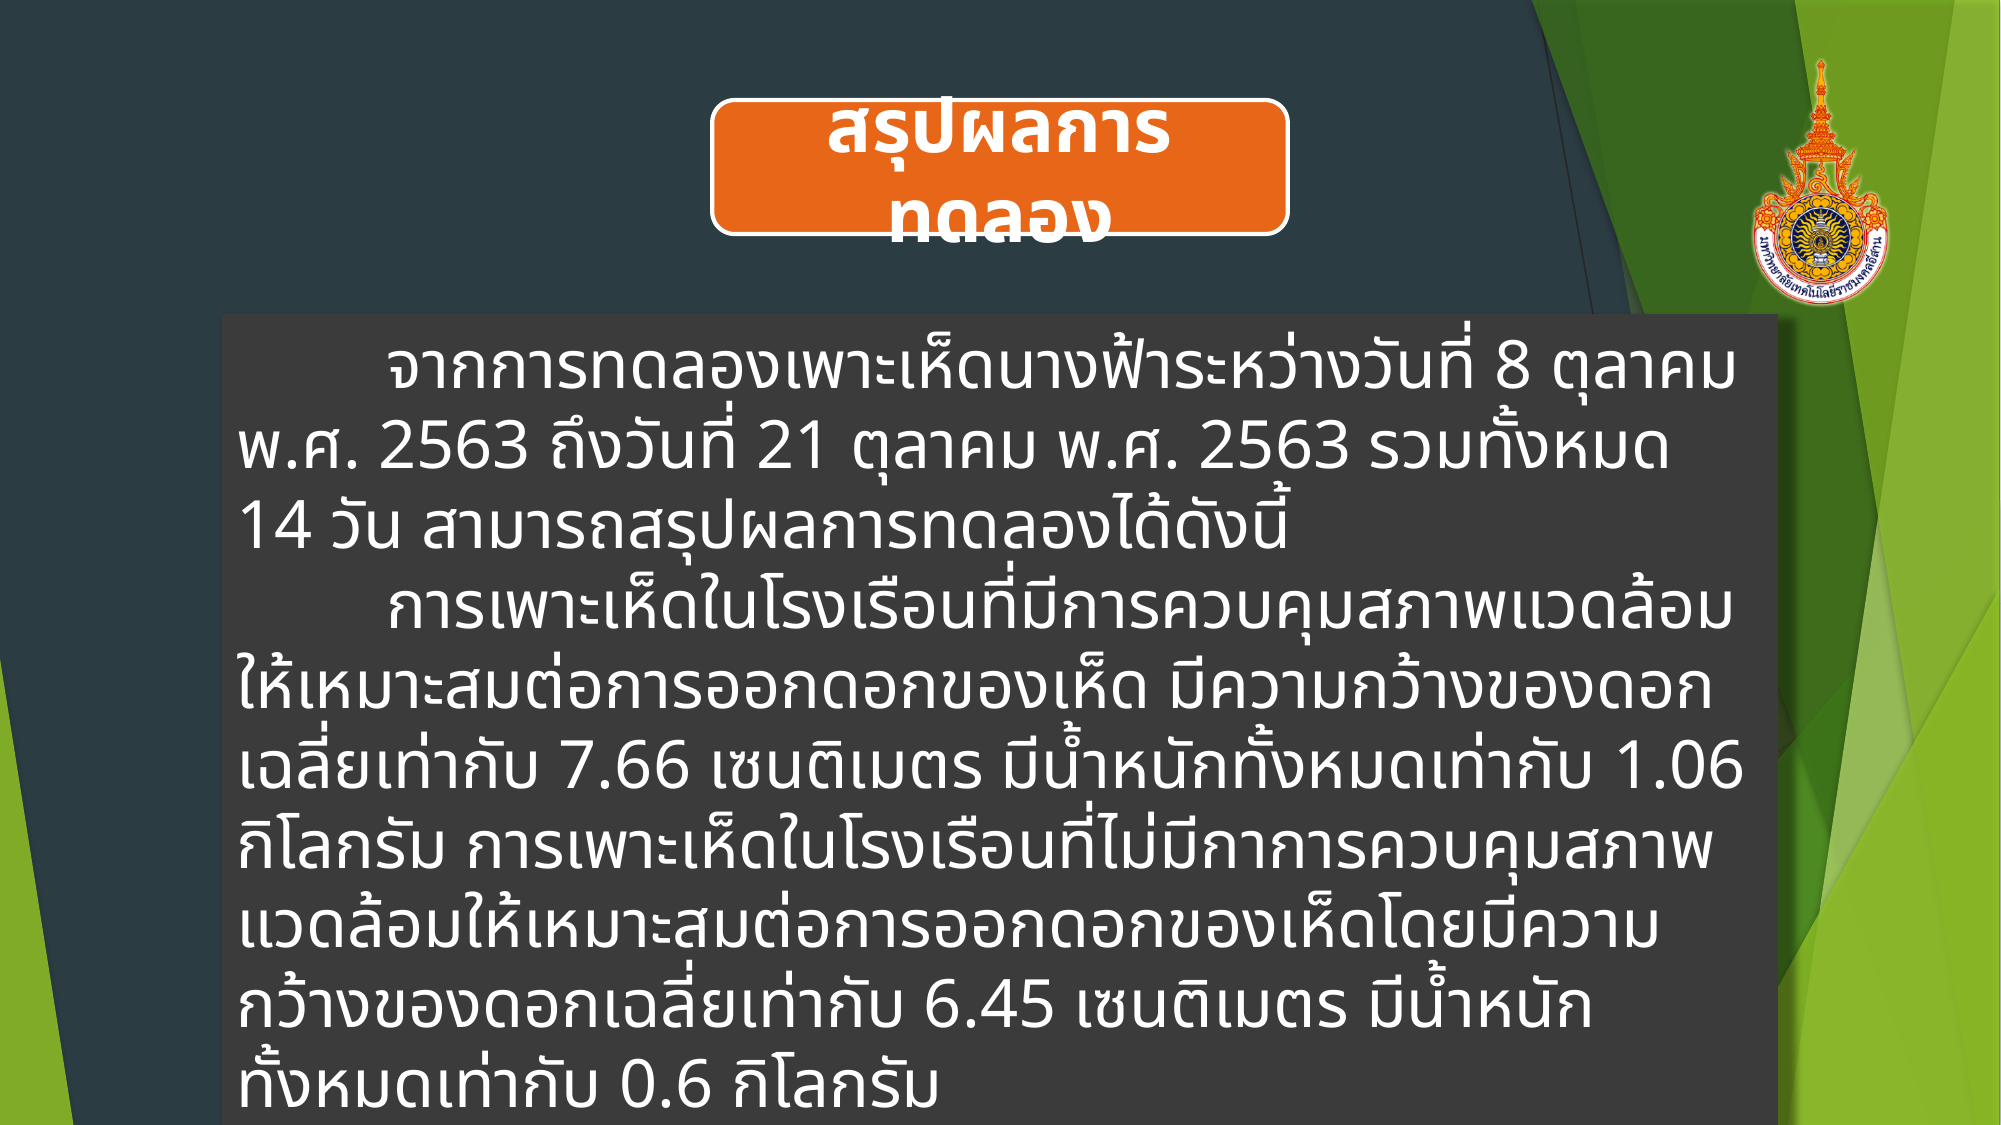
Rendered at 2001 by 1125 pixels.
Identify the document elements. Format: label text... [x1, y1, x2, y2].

picture [1748, 47, 1892, 315]
text_box สรุปผลการทดลอง [710, 97, 1290, 237]
text_box จากการทดลองเพาะเห็ดนางฟ้าระหว่างวันที่ 8 ตุลาคม พ.ศ. 2563 ถึงวันที่ 21 ตุลาคม พ.ศ. 2563 รวมทั้งหมด 14 วัน สามารถสรุปผลการทดลองได้ดังนี้ การเพาะเห็ดในโรงเรือนที่มีการควบคุมสภาพแวดล้อมให้เหมาะสมต่อการออกดอกของเห็ด มีความกว้างของดอกเฉลี่ยเท่ากับ 7.66 เซนติเมตร มีน้ำหนักทั้งหมดเท่ากับ 1.06 กิโลกรัม การเพาะเห็ดในโรงเรือนที่ไม่มีกาการควบคุมสภาพแวดล้อมให้เหมาะสมต่อการออกดอกของเห็ดโดยมีความกว้างของดอกเฉลี่ยเท่ากับ 6.45 เซนติเมตร มีน้ำหนักทั้งหมดเท่ากับ 0.6 กิโลกรัม [221, 314, 1778, 1125]
